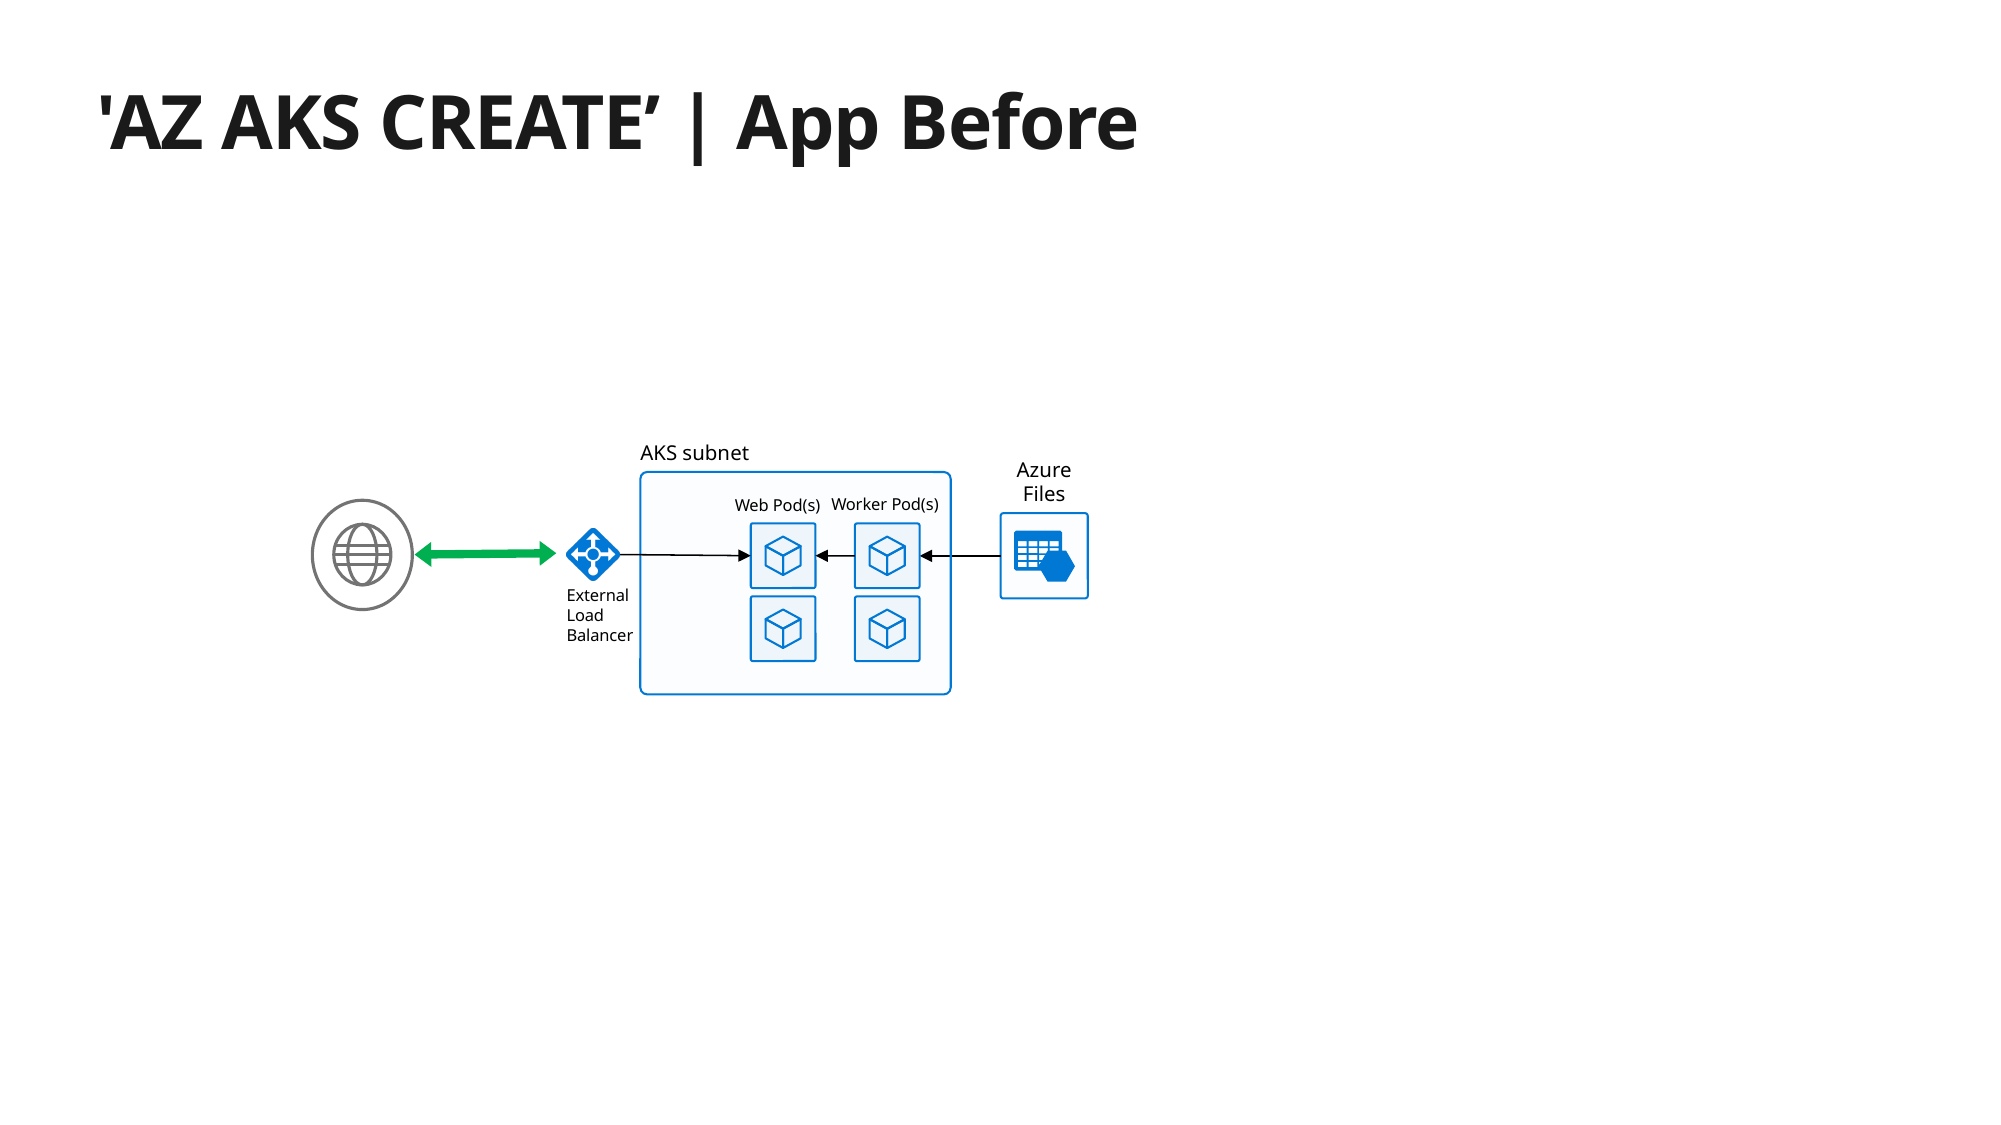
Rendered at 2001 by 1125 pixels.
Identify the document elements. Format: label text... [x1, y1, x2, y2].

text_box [640, 439, 951, 695]
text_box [854, 523, 920, 589]
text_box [333, 524, 392, 586]
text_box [750, 596, 816, 662]
text_box [312, 500, 413, 610]
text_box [854, 596, 920, 662]
picture [566, 528, 620, 581]
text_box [750, 523, 816, 589]
text_box External Load Balancer [566, 585, 640, 645]
text_box 'AZ AKS CREATE’ | App Before [96, 74, 1904, 165]
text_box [973, 455, 1115, 599]
